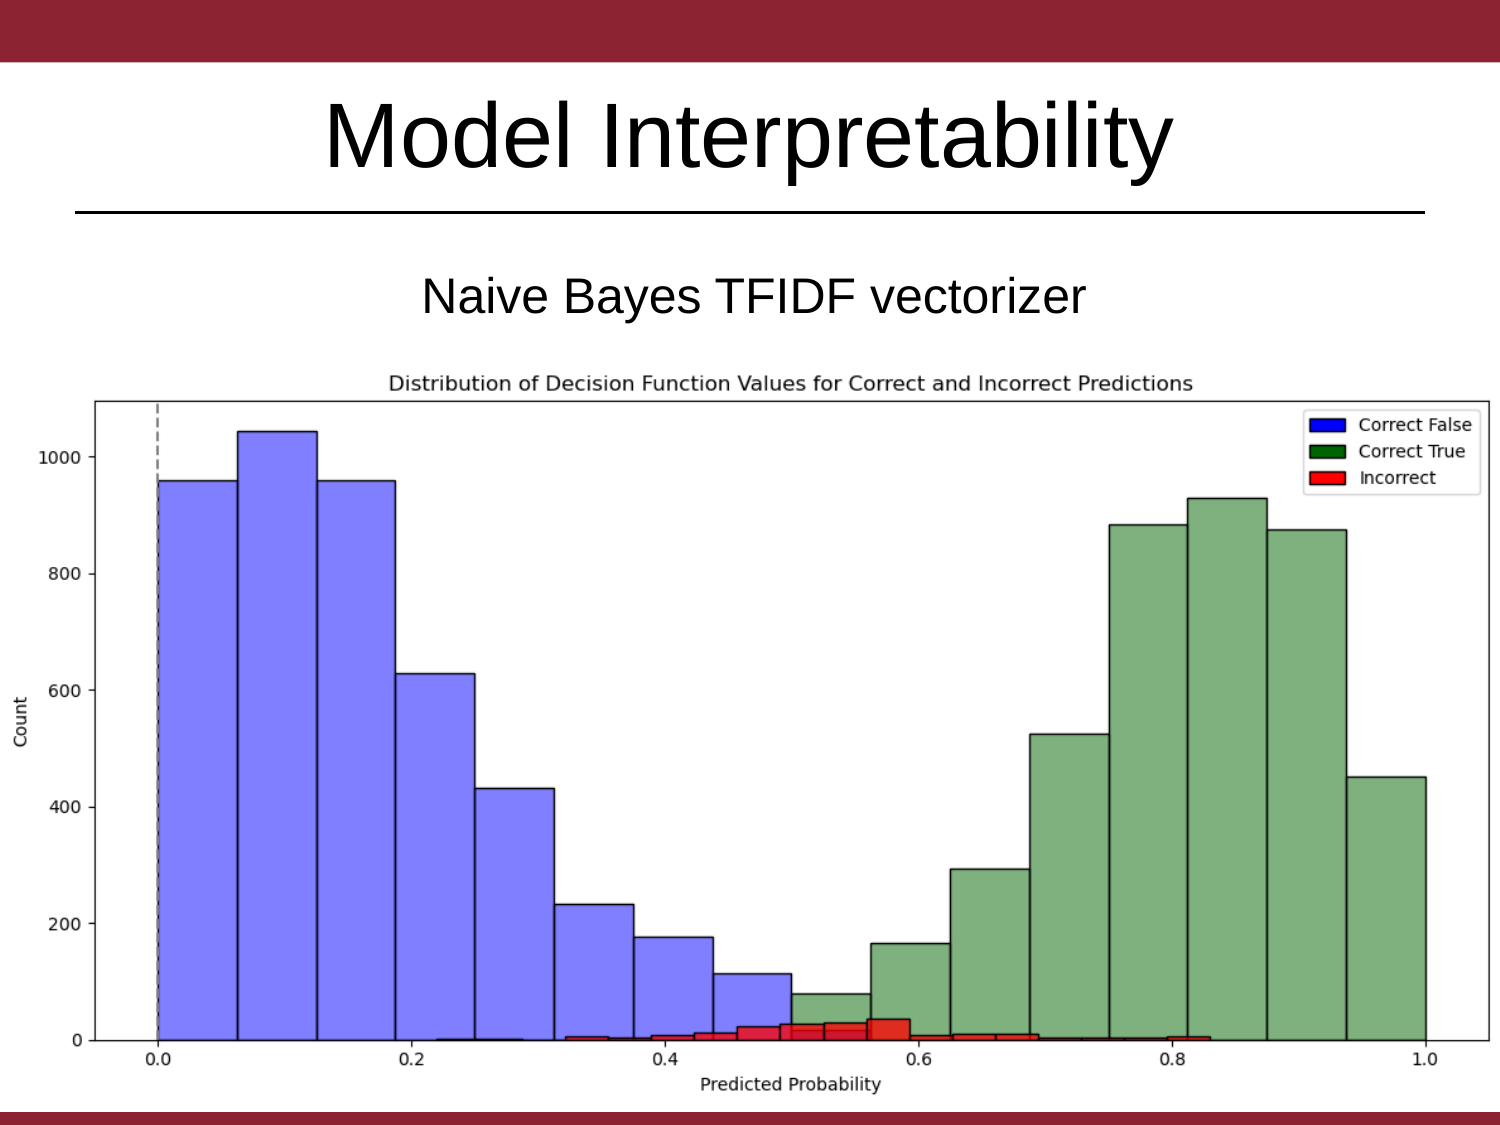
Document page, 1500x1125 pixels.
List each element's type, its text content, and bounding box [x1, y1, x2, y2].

picture [0, 363, 1500, 1108]
title Model Interpretability [74, 36, 1426, 226]
text_box Naive Bayes TFIDF vectorizer [79, 199, 1430, 361]
